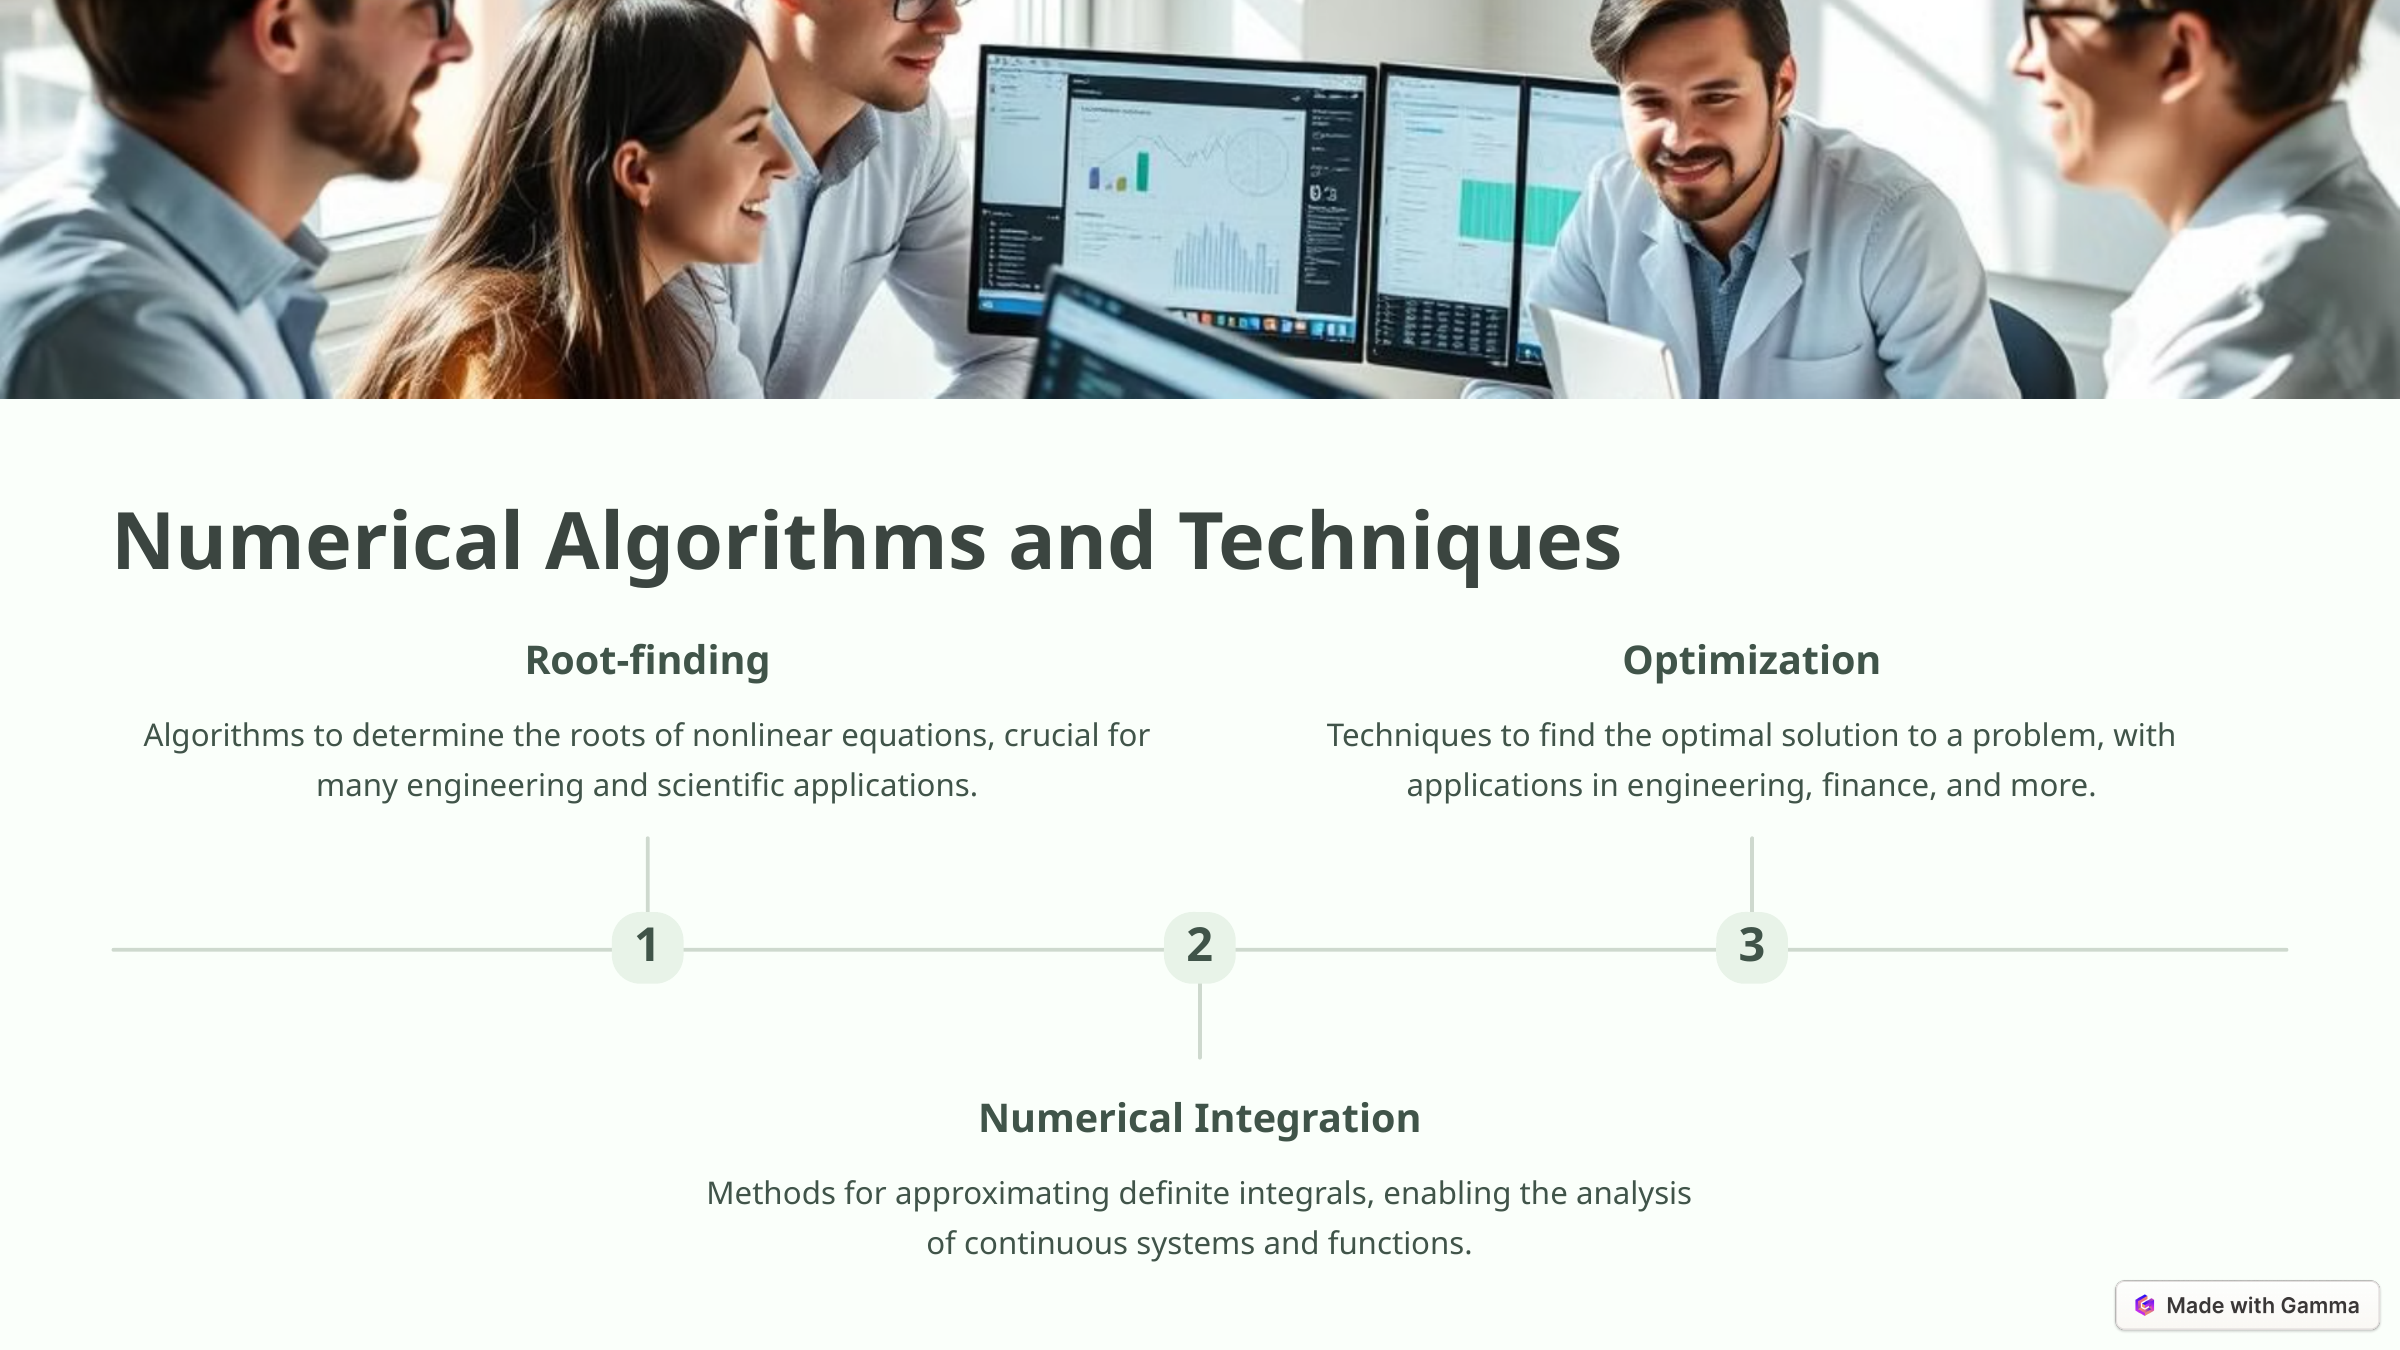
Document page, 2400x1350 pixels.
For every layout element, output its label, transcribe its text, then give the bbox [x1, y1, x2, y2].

text_box Techniques to find the optimal solution to a problem, with applications in engineering, finance, and more. [1247, 702, 2257, 805]
text_box [1716, 911, 1788, 984]
text_box [1198, 984, 1202, 1060]
text_box [1788, 947, 2289, 952]
text_box 3 [1737, 923, 1767, 972]
text_box Optimization [1552, 633, 1952, 684]
picture [0, 0, 2400, 399]
text_box Numerical Algorithms and Techniques [111, 486, 1666, 586]
text_box [611, 911, 684, 984]
text_box 2 [1184, 923, 1216, 972]
text_box [1236, 947, 1716, 952]
text_box [645, 836, 650, 912]
text_box Root-finding [448, 633, 847, 684]
text_box [111, 947, 611, 952]
text_box [684, 947, 1164, 952]
picture [2106, 1271, 2389, 1339]
text_box 1 [635, 923, 660, 972]
text_box [1163, 911, 1236, 984]
text_box [1750, 836, 1754, 912]
text_box Algorithms to determine the roots of nonlinear equations, crucial for many engineering and scientific applications. [143, 702, 1153, 805]
text_box Methods for approximating definite integrals, enabling the analysis of continuous systems and functions. [695, 1160, 1705, 1263]
text_box Numerical Integration [972, 1091, 1427, 1142]
